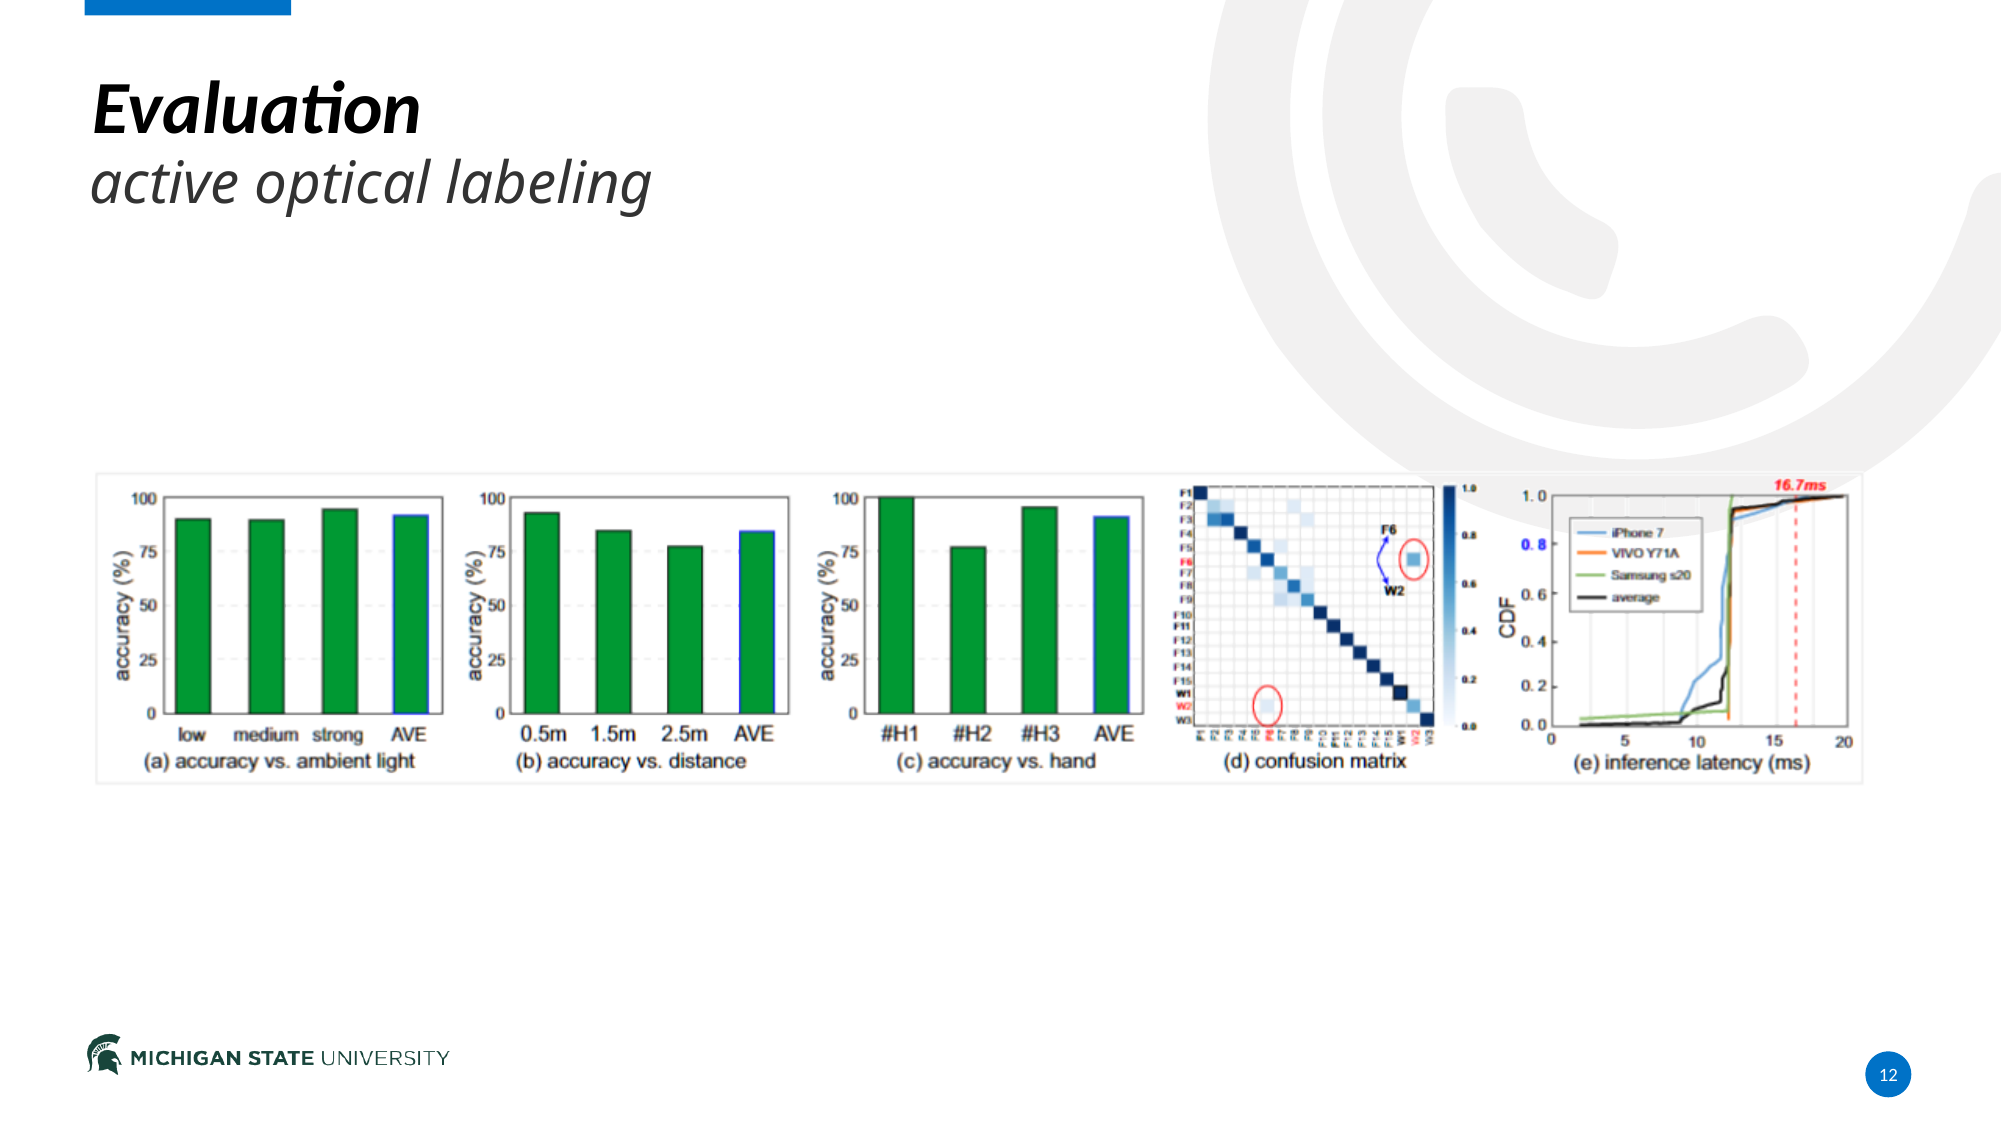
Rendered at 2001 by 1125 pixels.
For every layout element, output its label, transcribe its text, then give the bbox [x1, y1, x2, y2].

picture [74, 462, 1875, 800]
text_box active optical labeling [75, 138, 669, 223]
slide_number 12 [1864, 1059, 1913, 1090]
picture [61, 1019, 466, 1090]
text_box Evaluation [78, 51, 438, 138]
